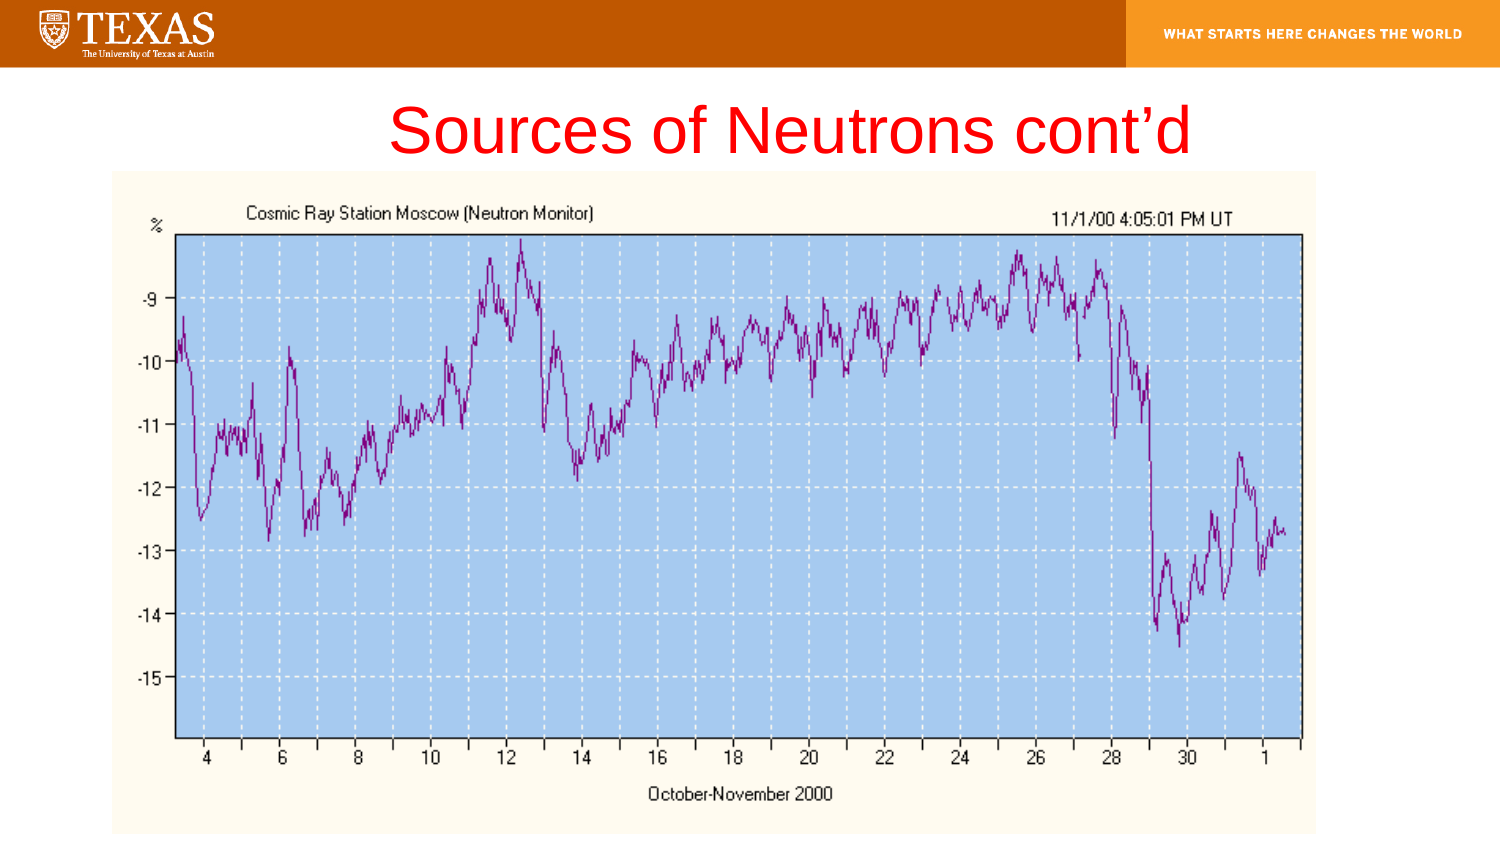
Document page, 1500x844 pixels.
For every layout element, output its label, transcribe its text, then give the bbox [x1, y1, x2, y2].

picture [0, 0, 1500, 844]
title Sources of Neutrons cont’d [300, 46, 1257, 170]
